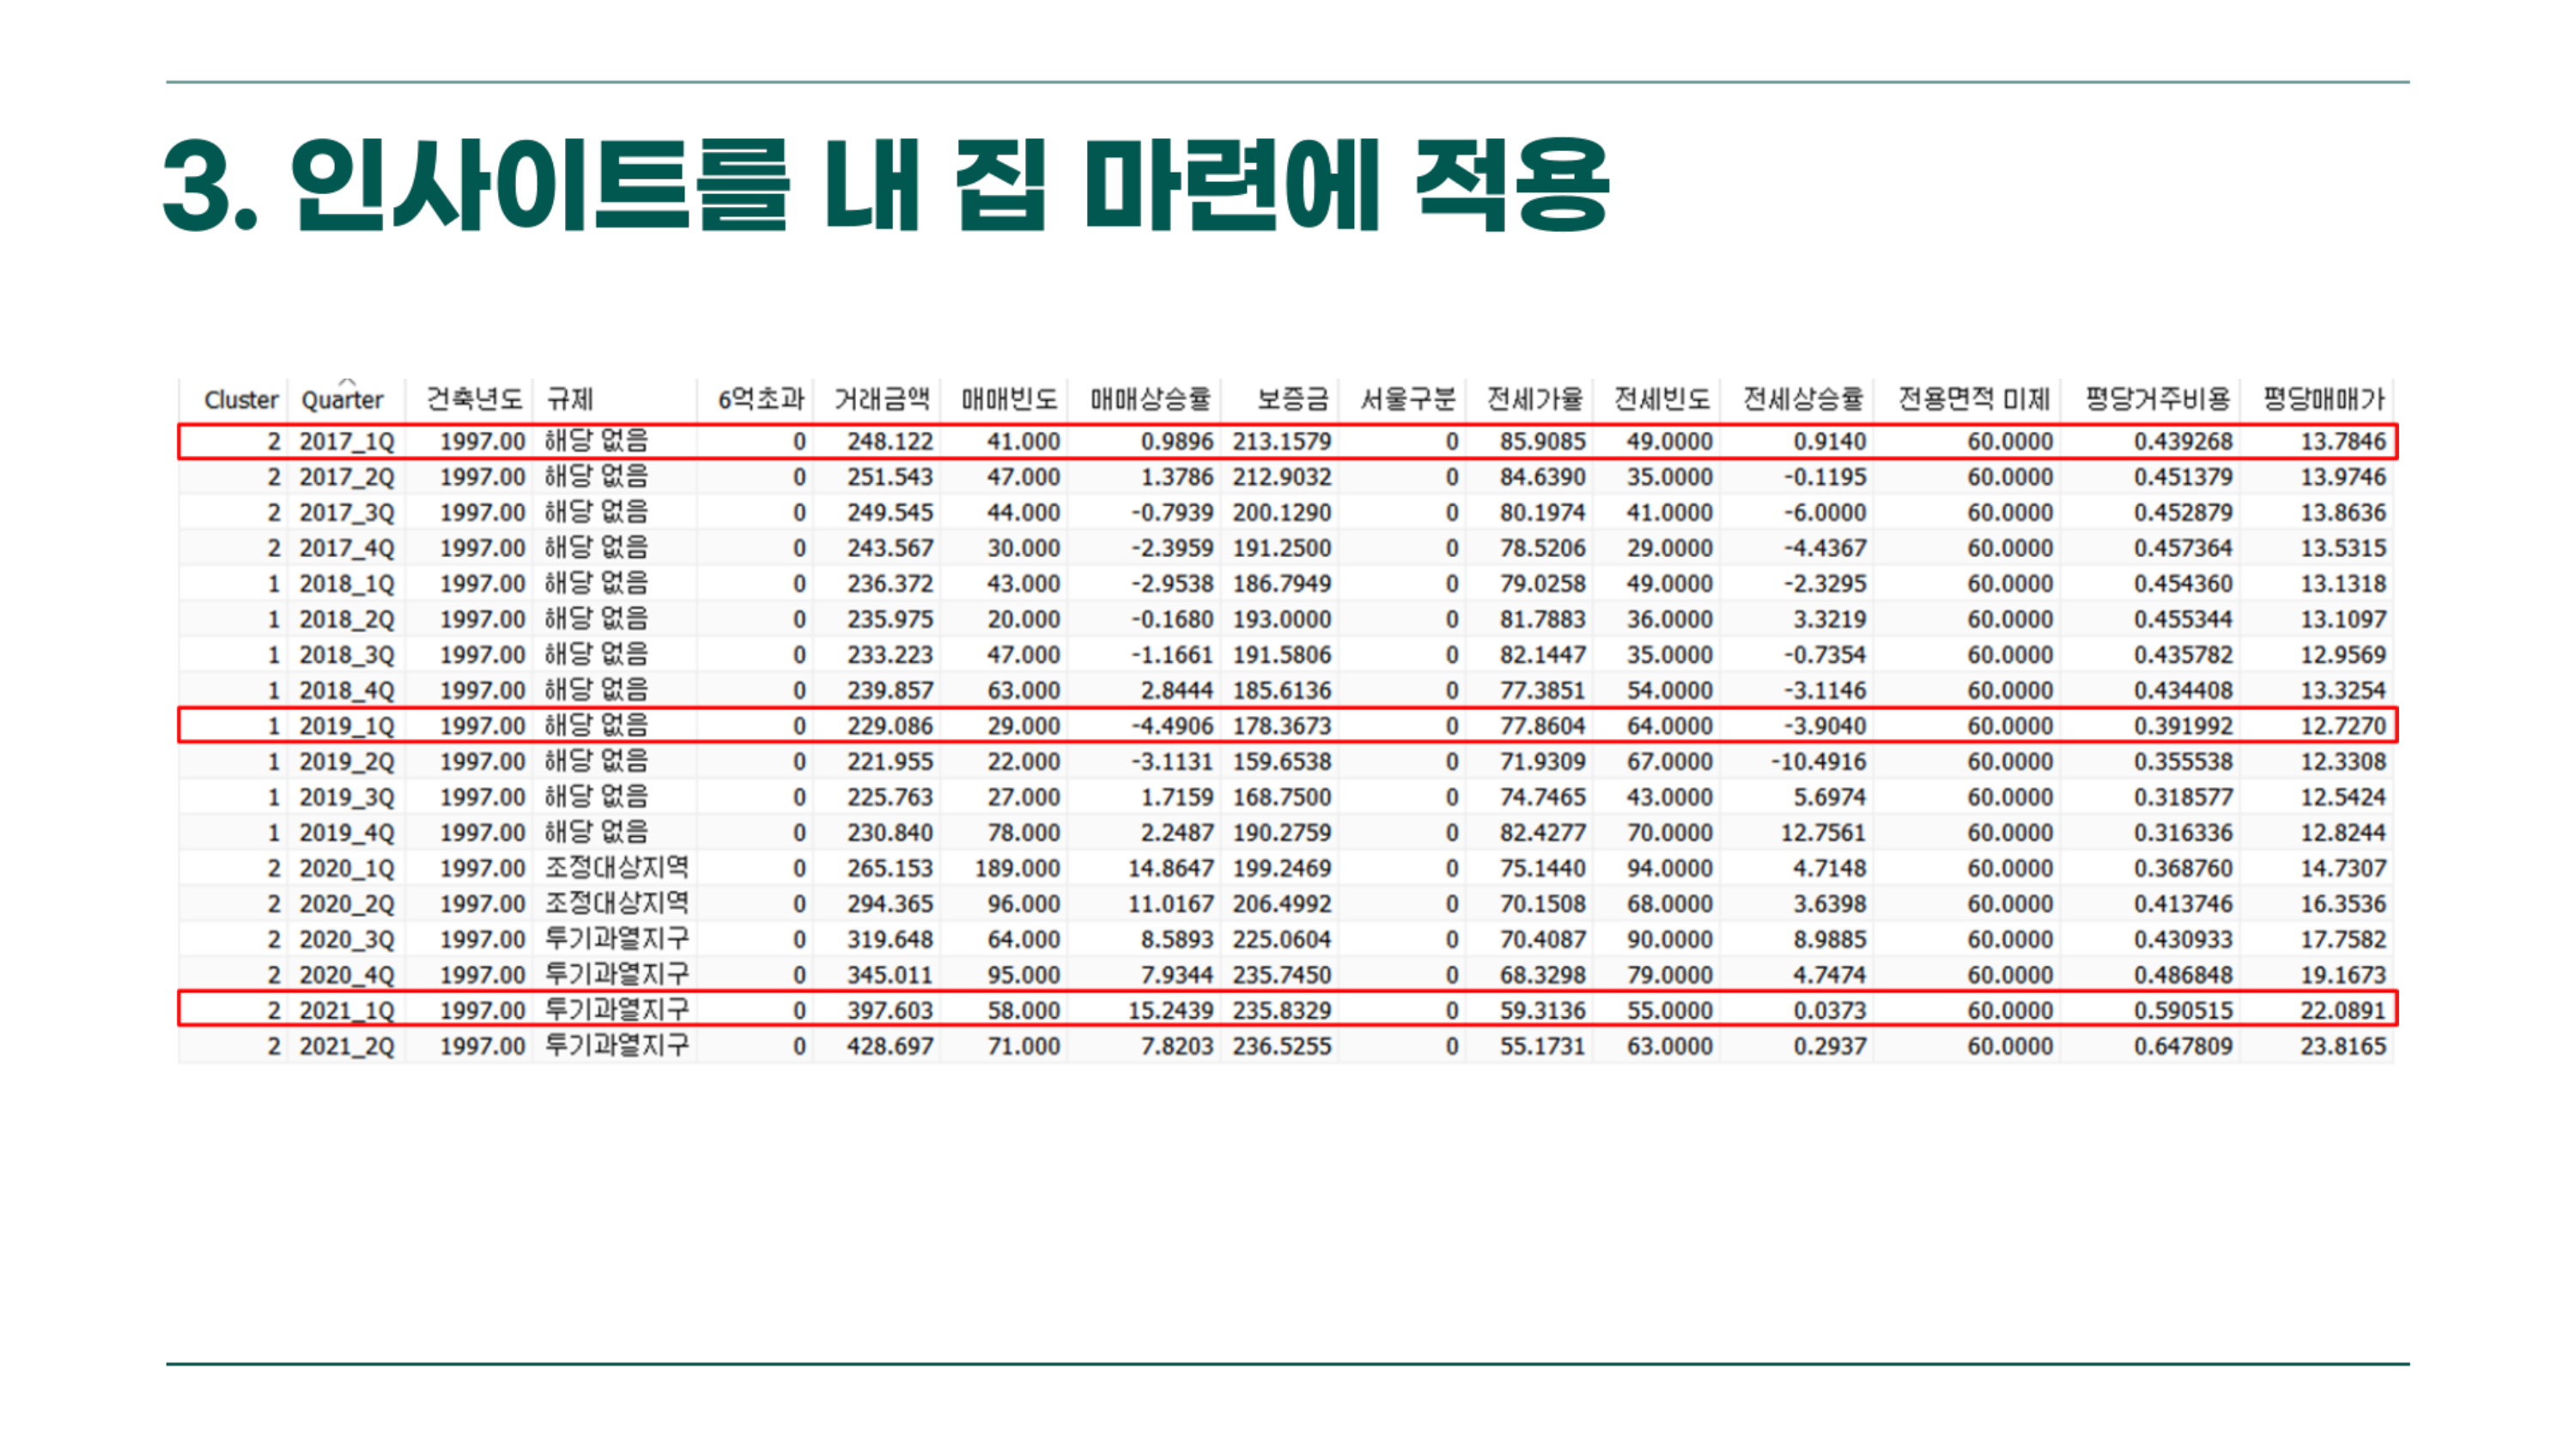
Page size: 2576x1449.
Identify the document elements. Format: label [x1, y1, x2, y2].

text_box [177, 379, 2399, 1070]
text_box [166, 1358, 2410, 1370]
text_box [166, 76, 2410, 88]
picture [143, 104, 1663, 319]
